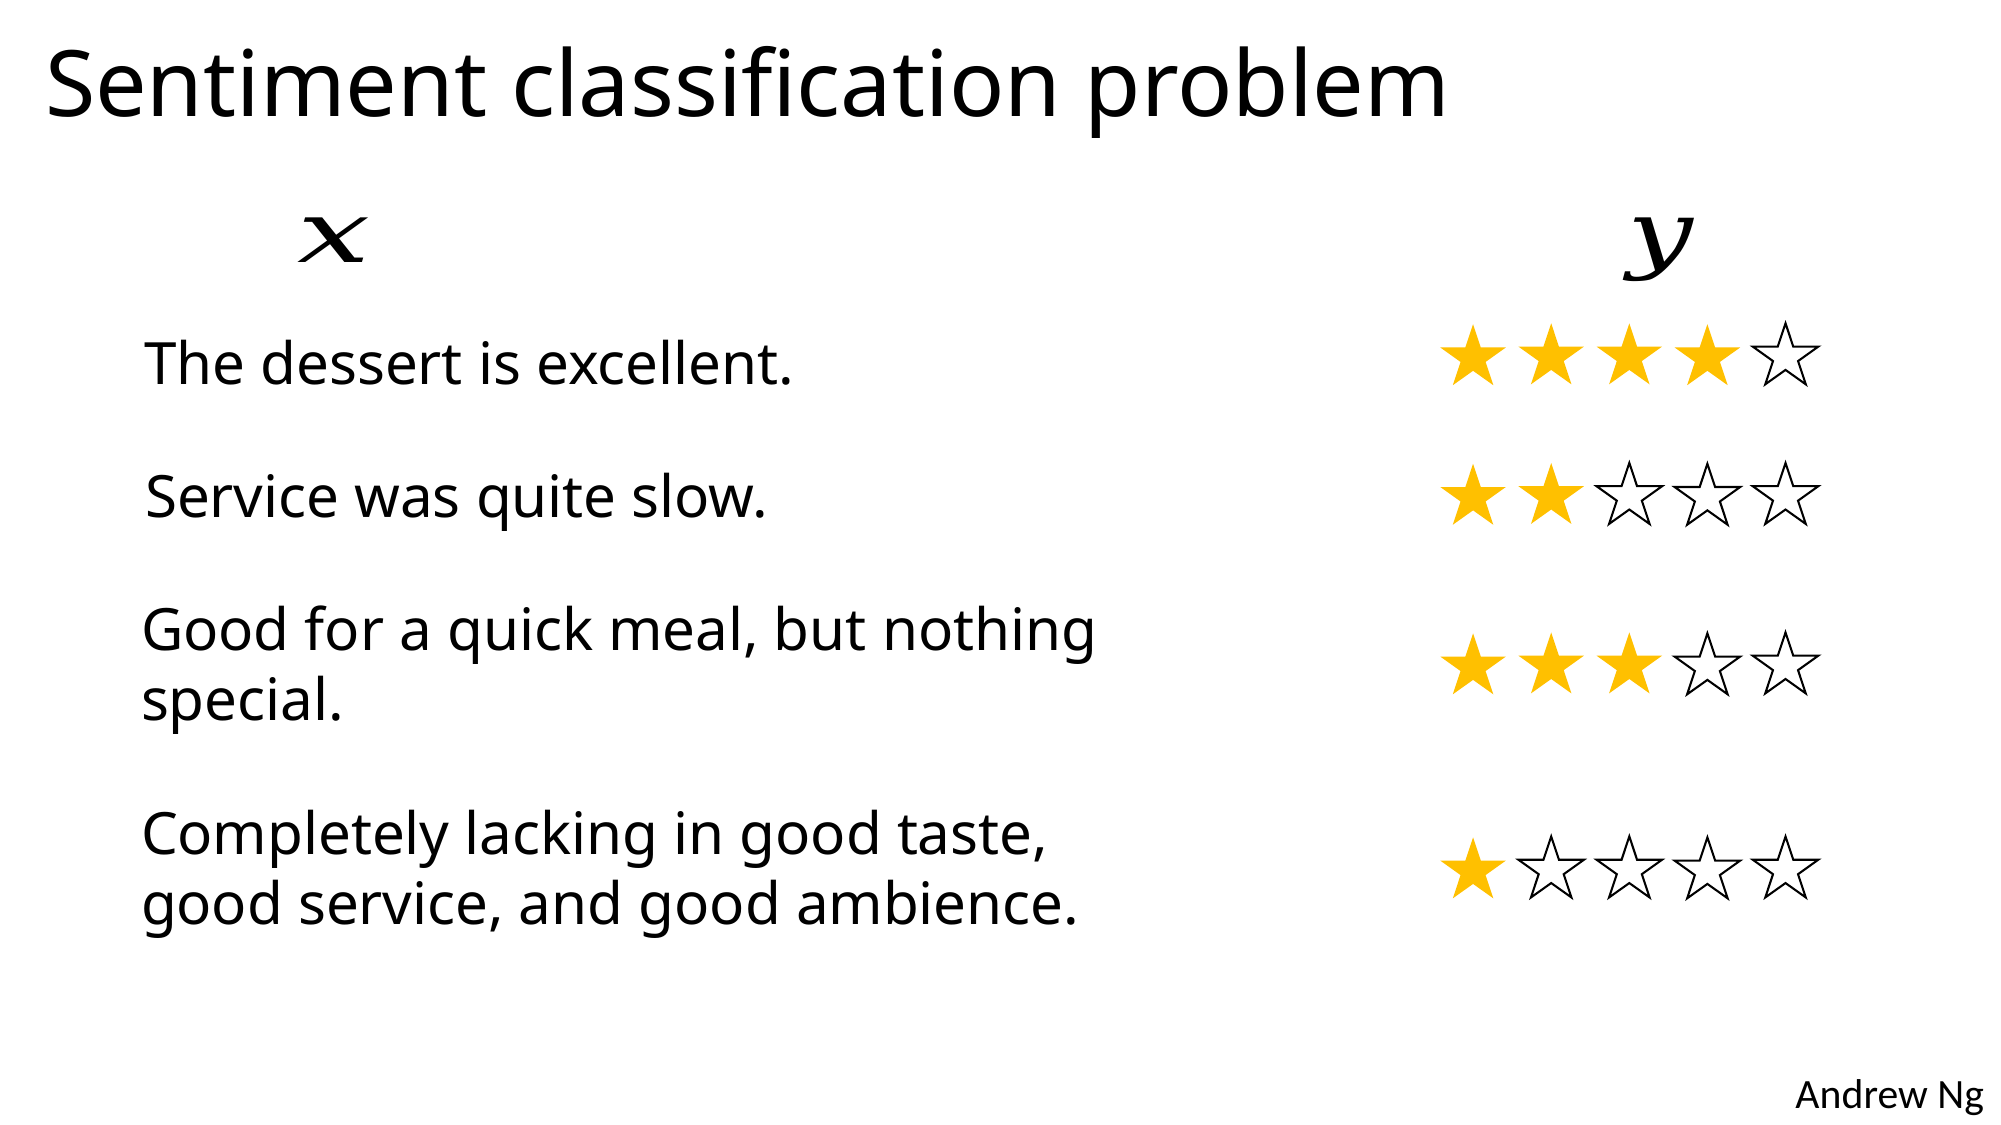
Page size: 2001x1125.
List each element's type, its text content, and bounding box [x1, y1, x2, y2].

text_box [126, 789, 1819, 946]
title Sentiment classification problem [30, 29, 2000, 248]
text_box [126, 585, 1819, 742]
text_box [126, 318, 1819, 405]
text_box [126, 451, 1819, 538]
